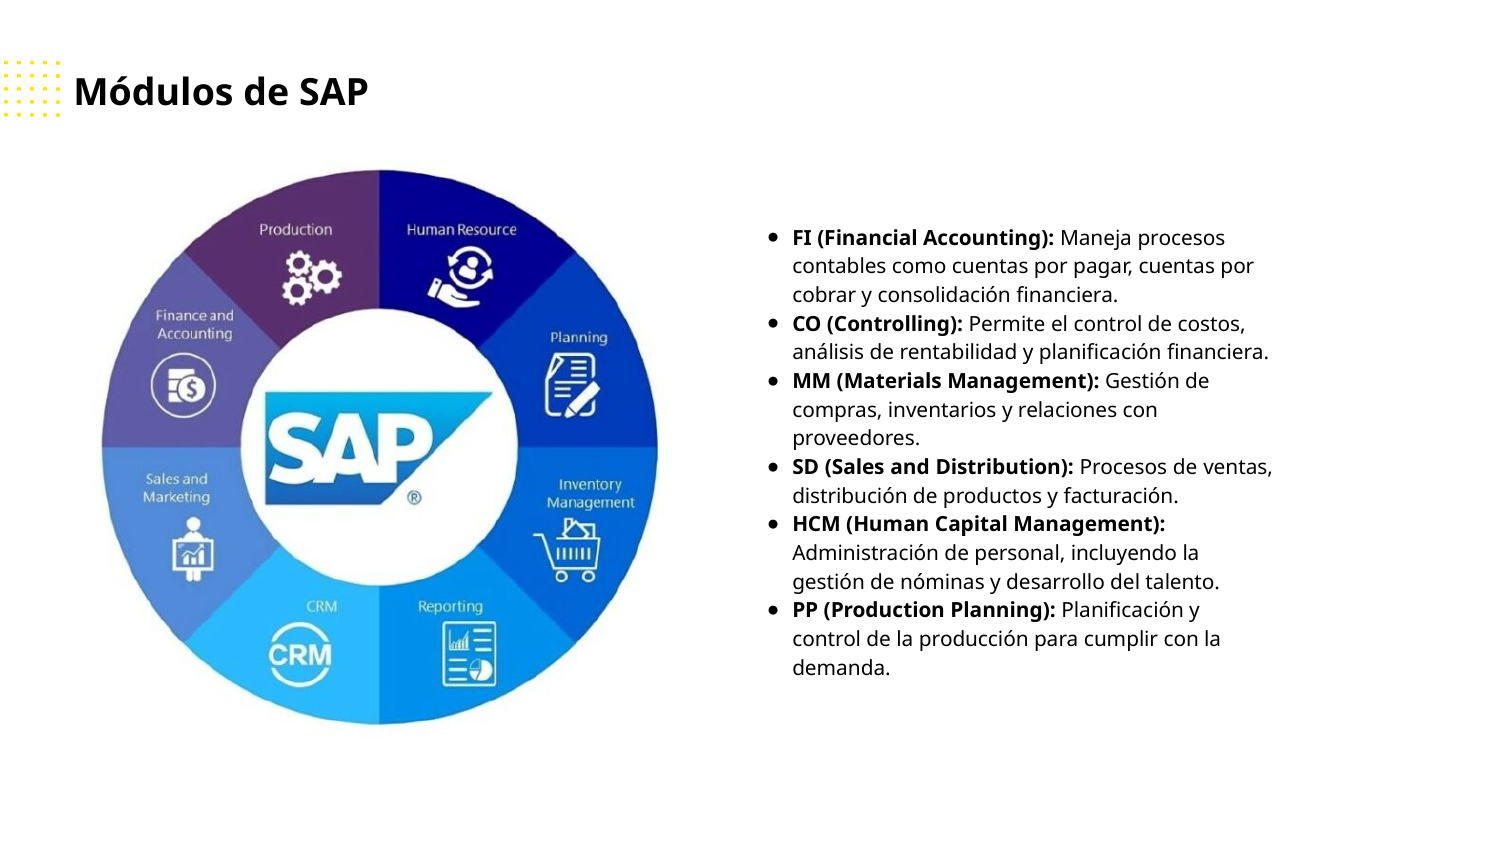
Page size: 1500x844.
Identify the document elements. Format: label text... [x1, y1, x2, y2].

title Módulos de SAP [73, 67, 696, 155]
picture [49, 157, 719, 741]
text_box FI (Financial Accounting): Maneja procesos contables como cuentas por pagar, cuentas por cobrar y consolidación financiera. CO (Controlling): Permite el control de costos, análisis de rentabilidad y planificación financiera. MM (Materials Management): Gestión de compras, inventarios y relaciones con proveedores. SD (Sales and Distribution): Procesos de ventas, distribución de productos y facturación. HCM (Human Capital Management): Administración de personal, incluyendo la gestión de nóminas y desarrollo del talento. PP (Production Planning): Planificación y control de la producción para cumplir con la demanda. [739, 205, 1288, 695]
